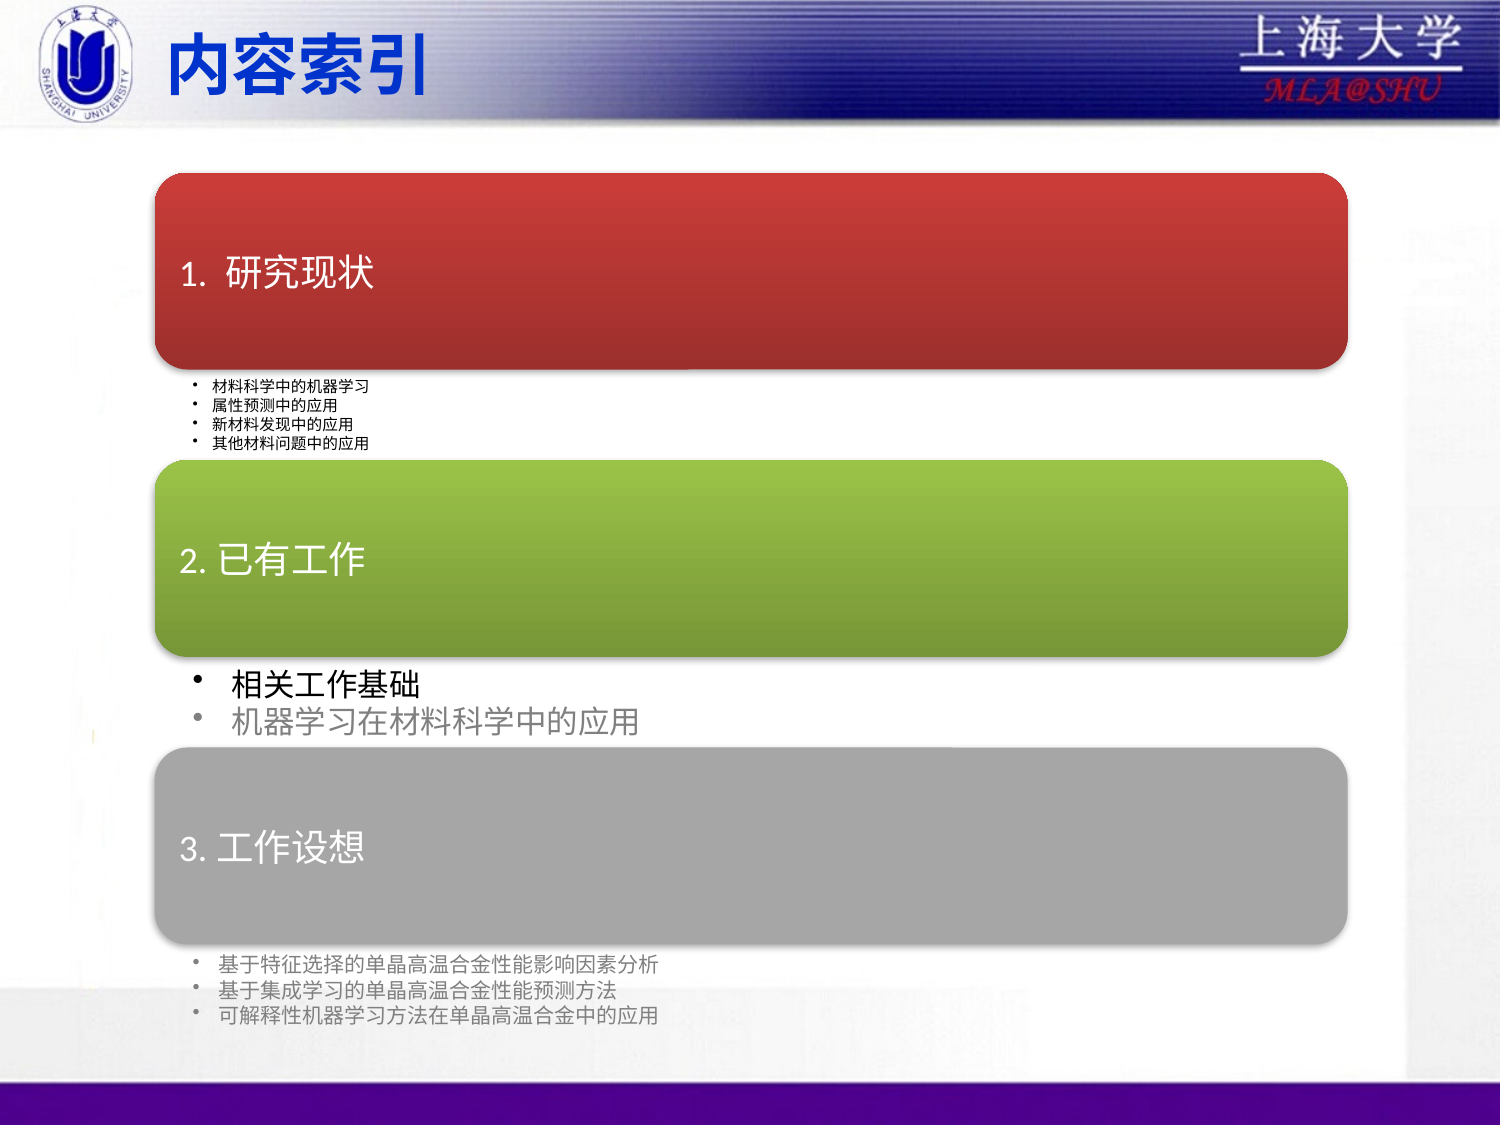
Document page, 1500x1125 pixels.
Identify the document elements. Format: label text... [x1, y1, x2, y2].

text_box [154, 172, 1348, 1036]
picture [0, 0, 1500, 1125]
title 内容索引 [150, 0, 1500, 129]
